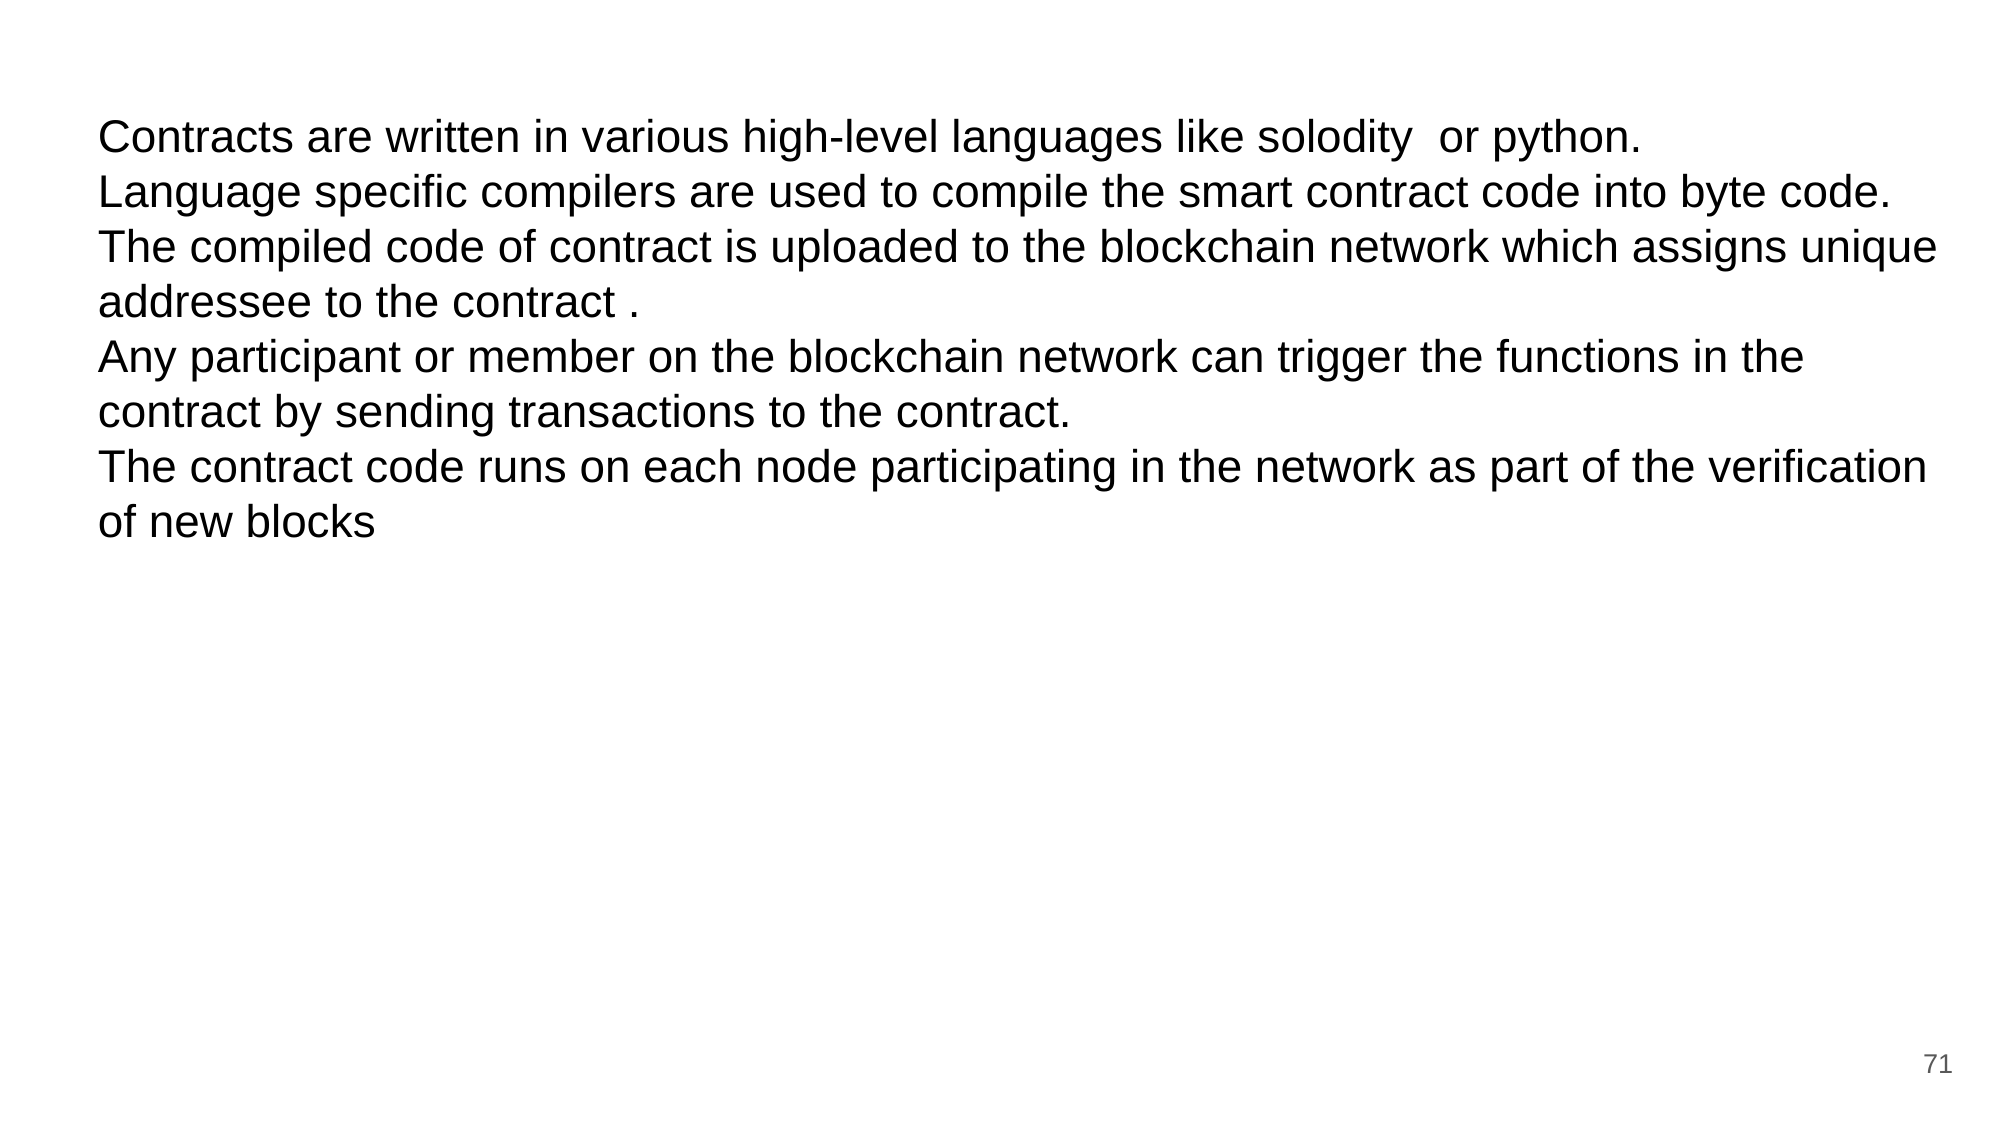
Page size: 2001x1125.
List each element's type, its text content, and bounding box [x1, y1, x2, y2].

slide_number 71 [1853, 1019, 1974, 1106]
text_box Contracts are written in various high-level languages like solodity or python. Language specific compilers are used to compile the smart contract code into byte code. The compiled code of contract is uploaded to the blockchain network which assigns unique addressee to the contract . Any participant or member on the blockchain network can trigger the functions in the contract by sending transactions to the contract. The contract code runs on each node participating in the network as part of the verification of new blocks [82, 91, 1960, 562]
